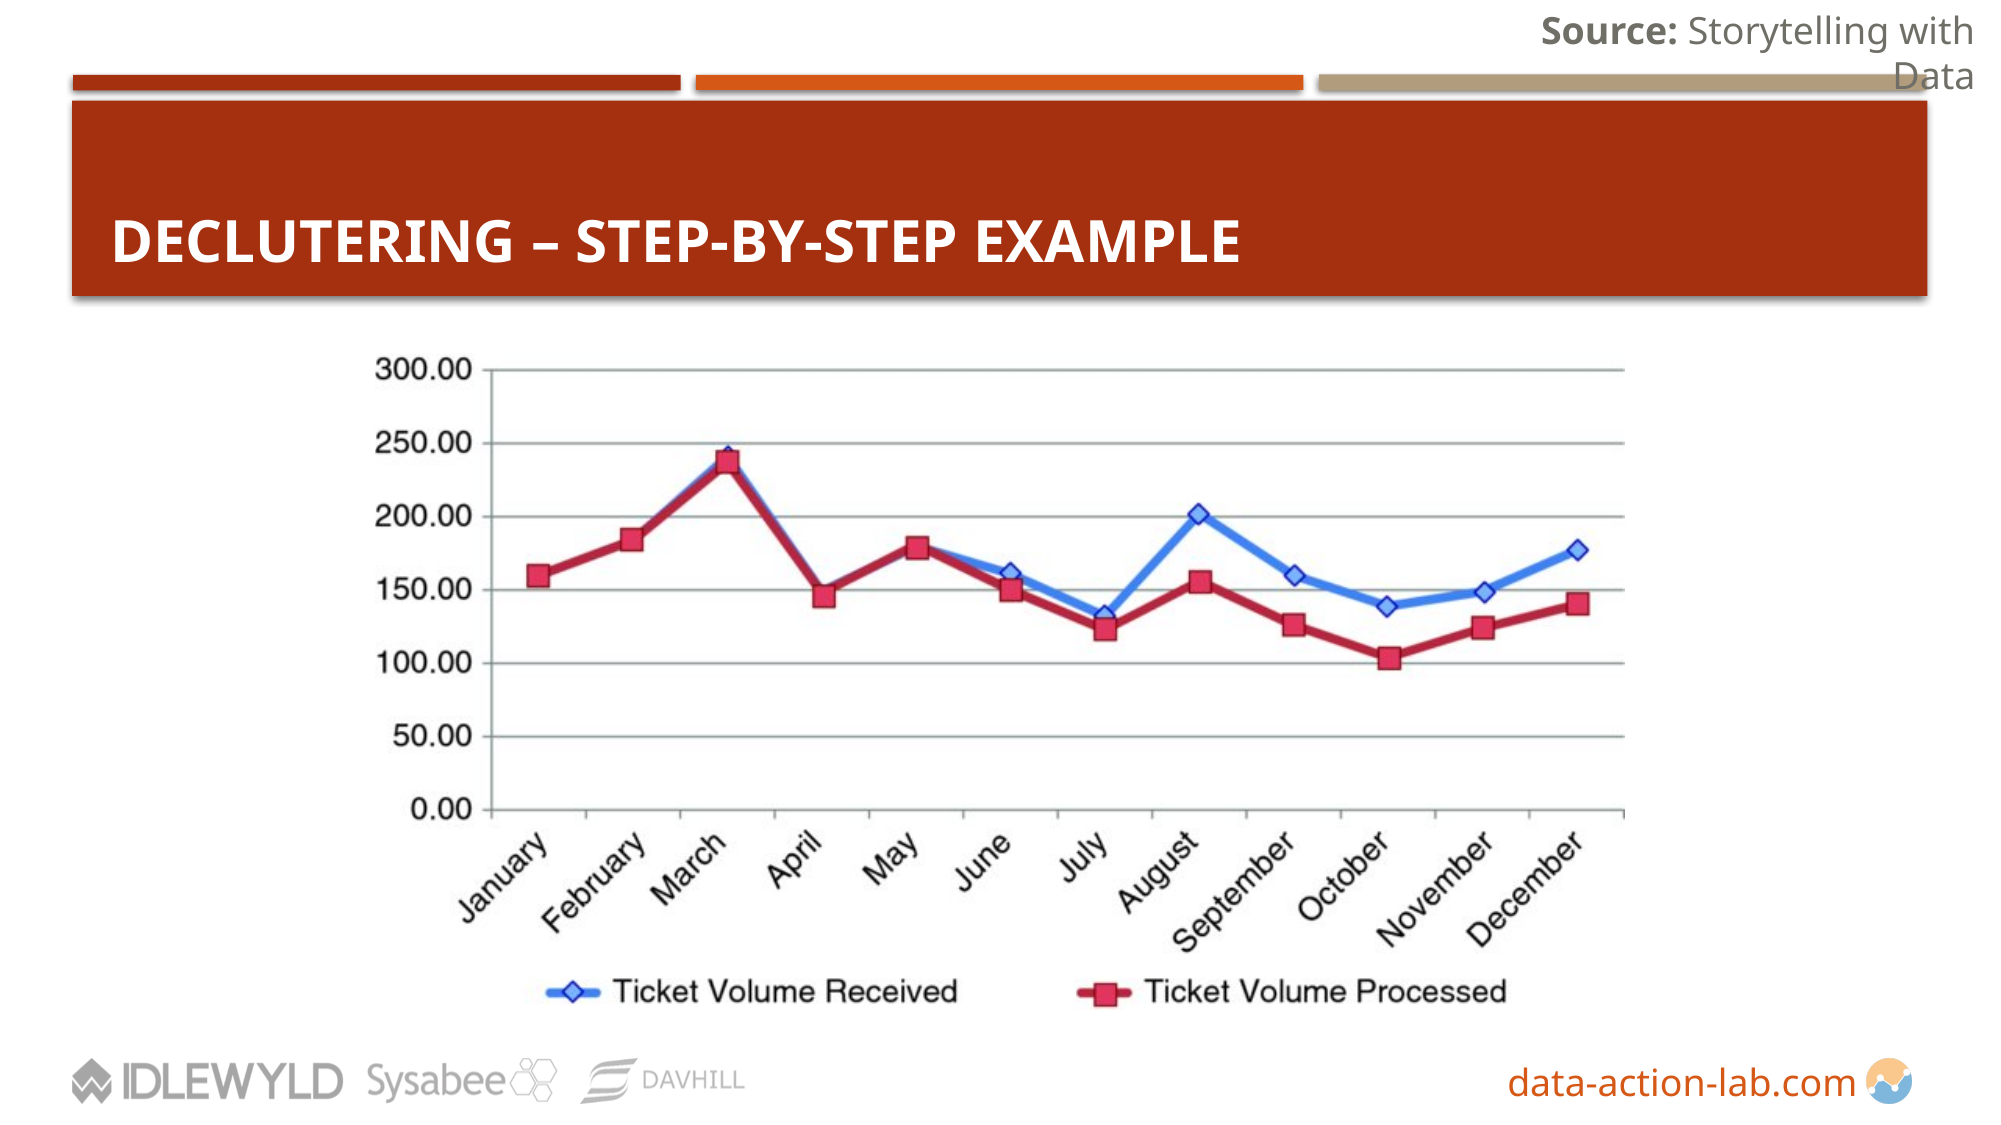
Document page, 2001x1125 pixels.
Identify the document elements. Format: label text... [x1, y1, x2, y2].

text_box Source: Storytelling with Data [1503, 0, 1991, 105]
picture [374, 353, 1626, 1011]
picture [72, 1058, 745, 1104]
title Declutering – Step-by-Step Example [95, 115, 1905, 282]
